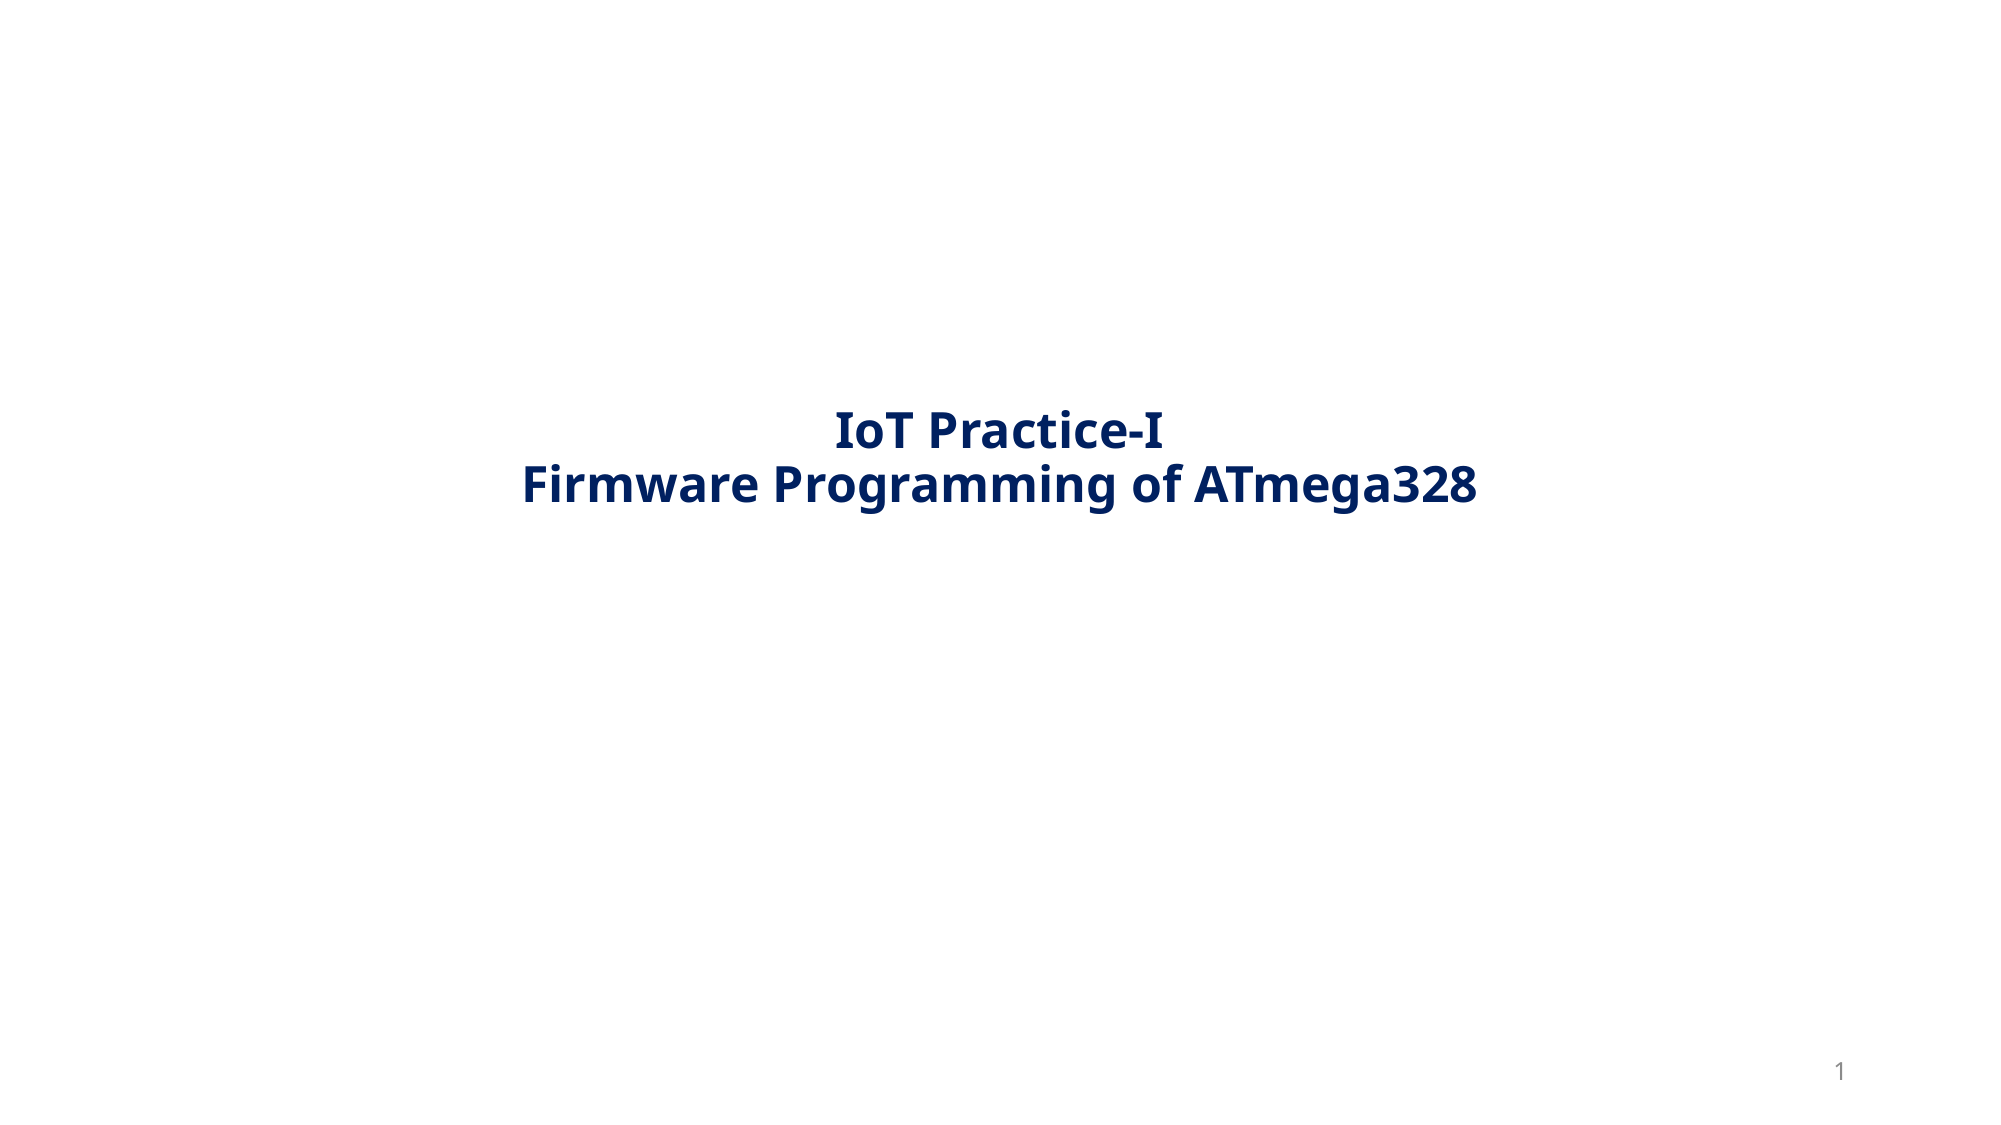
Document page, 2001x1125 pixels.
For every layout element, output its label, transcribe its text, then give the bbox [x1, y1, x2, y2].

slide_number 1 [1412, 1042, 1863, 1103]
title IoT Practice-I Firmware Programming of ATmega328 [137, 402, 1863, 516]
